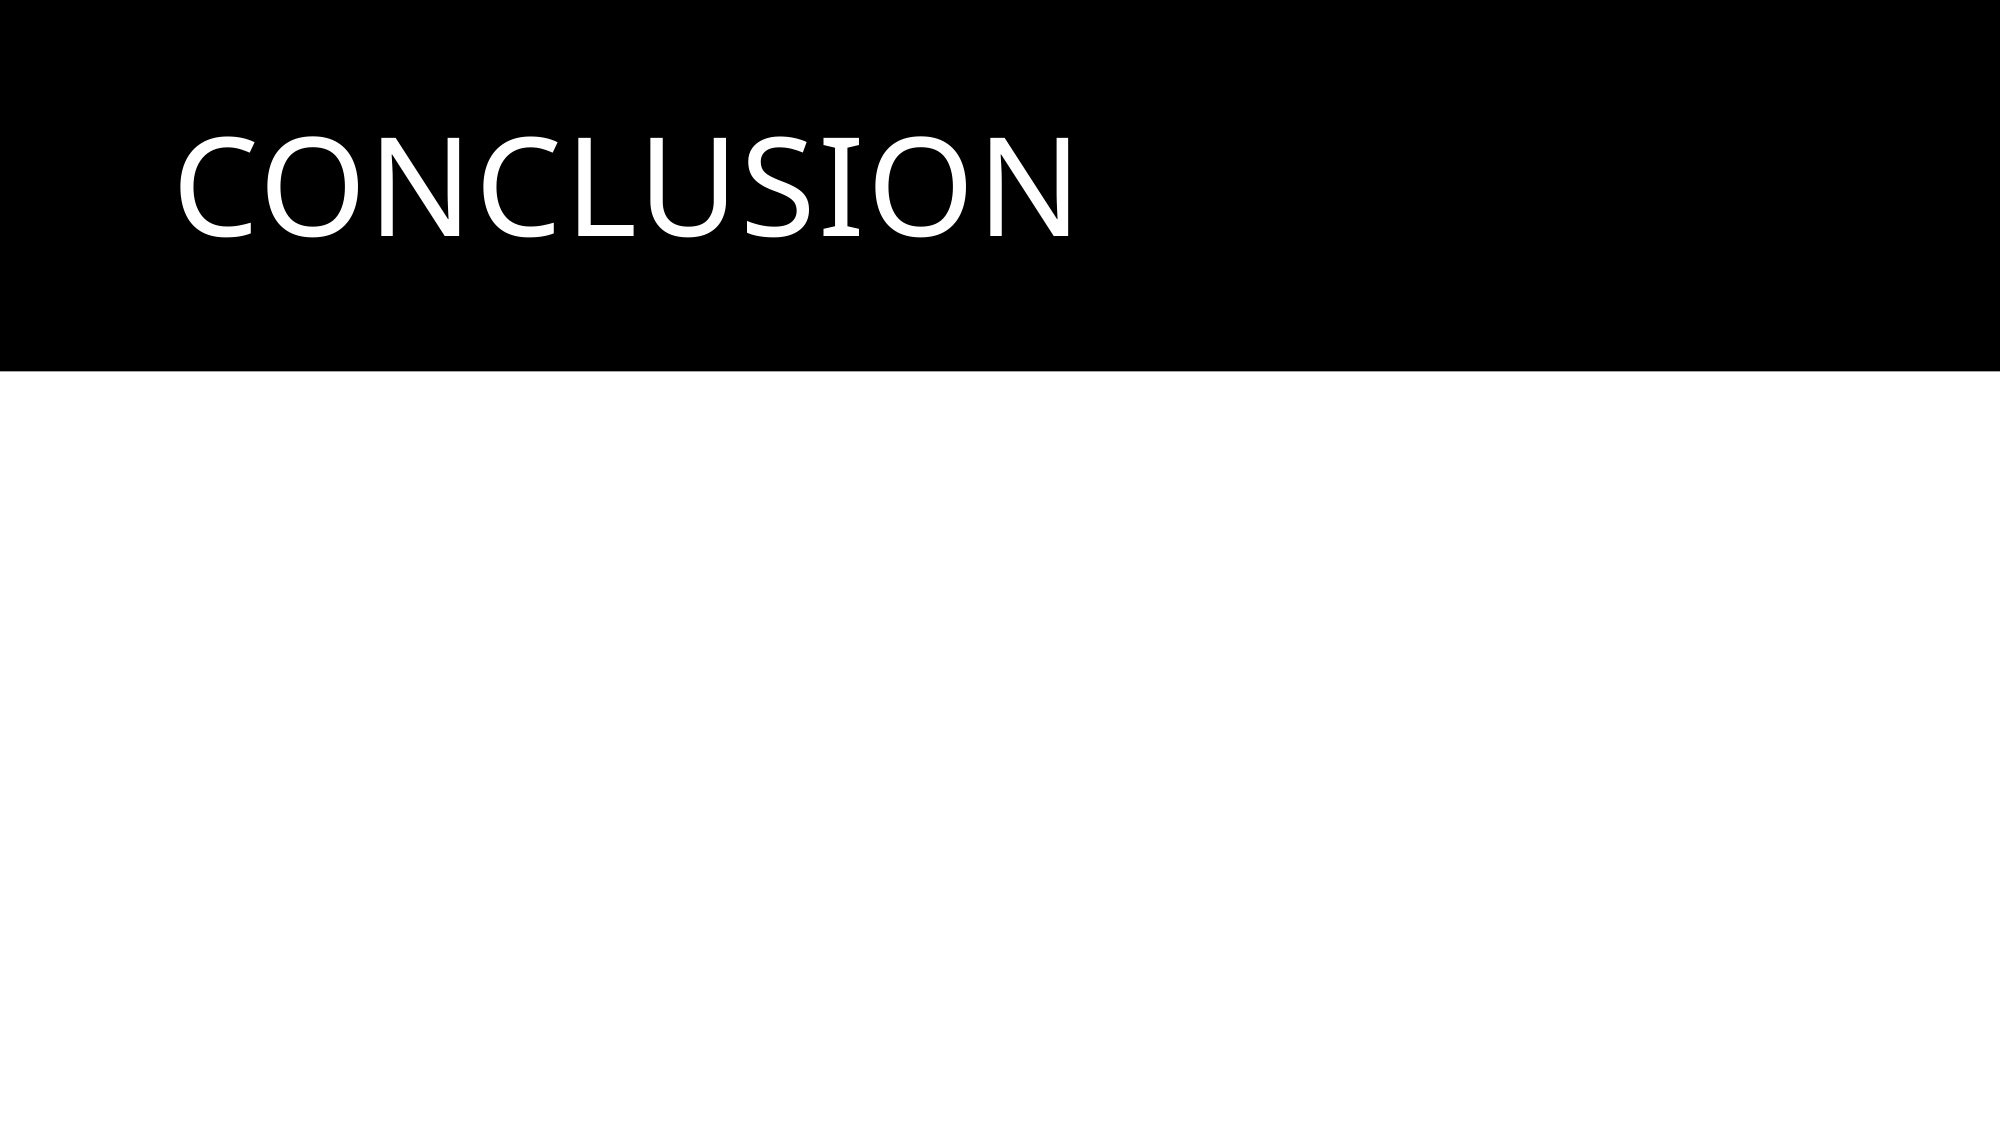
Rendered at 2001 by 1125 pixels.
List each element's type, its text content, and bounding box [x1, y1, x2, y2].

title Conclusion [157, 52, 1842, 332]
